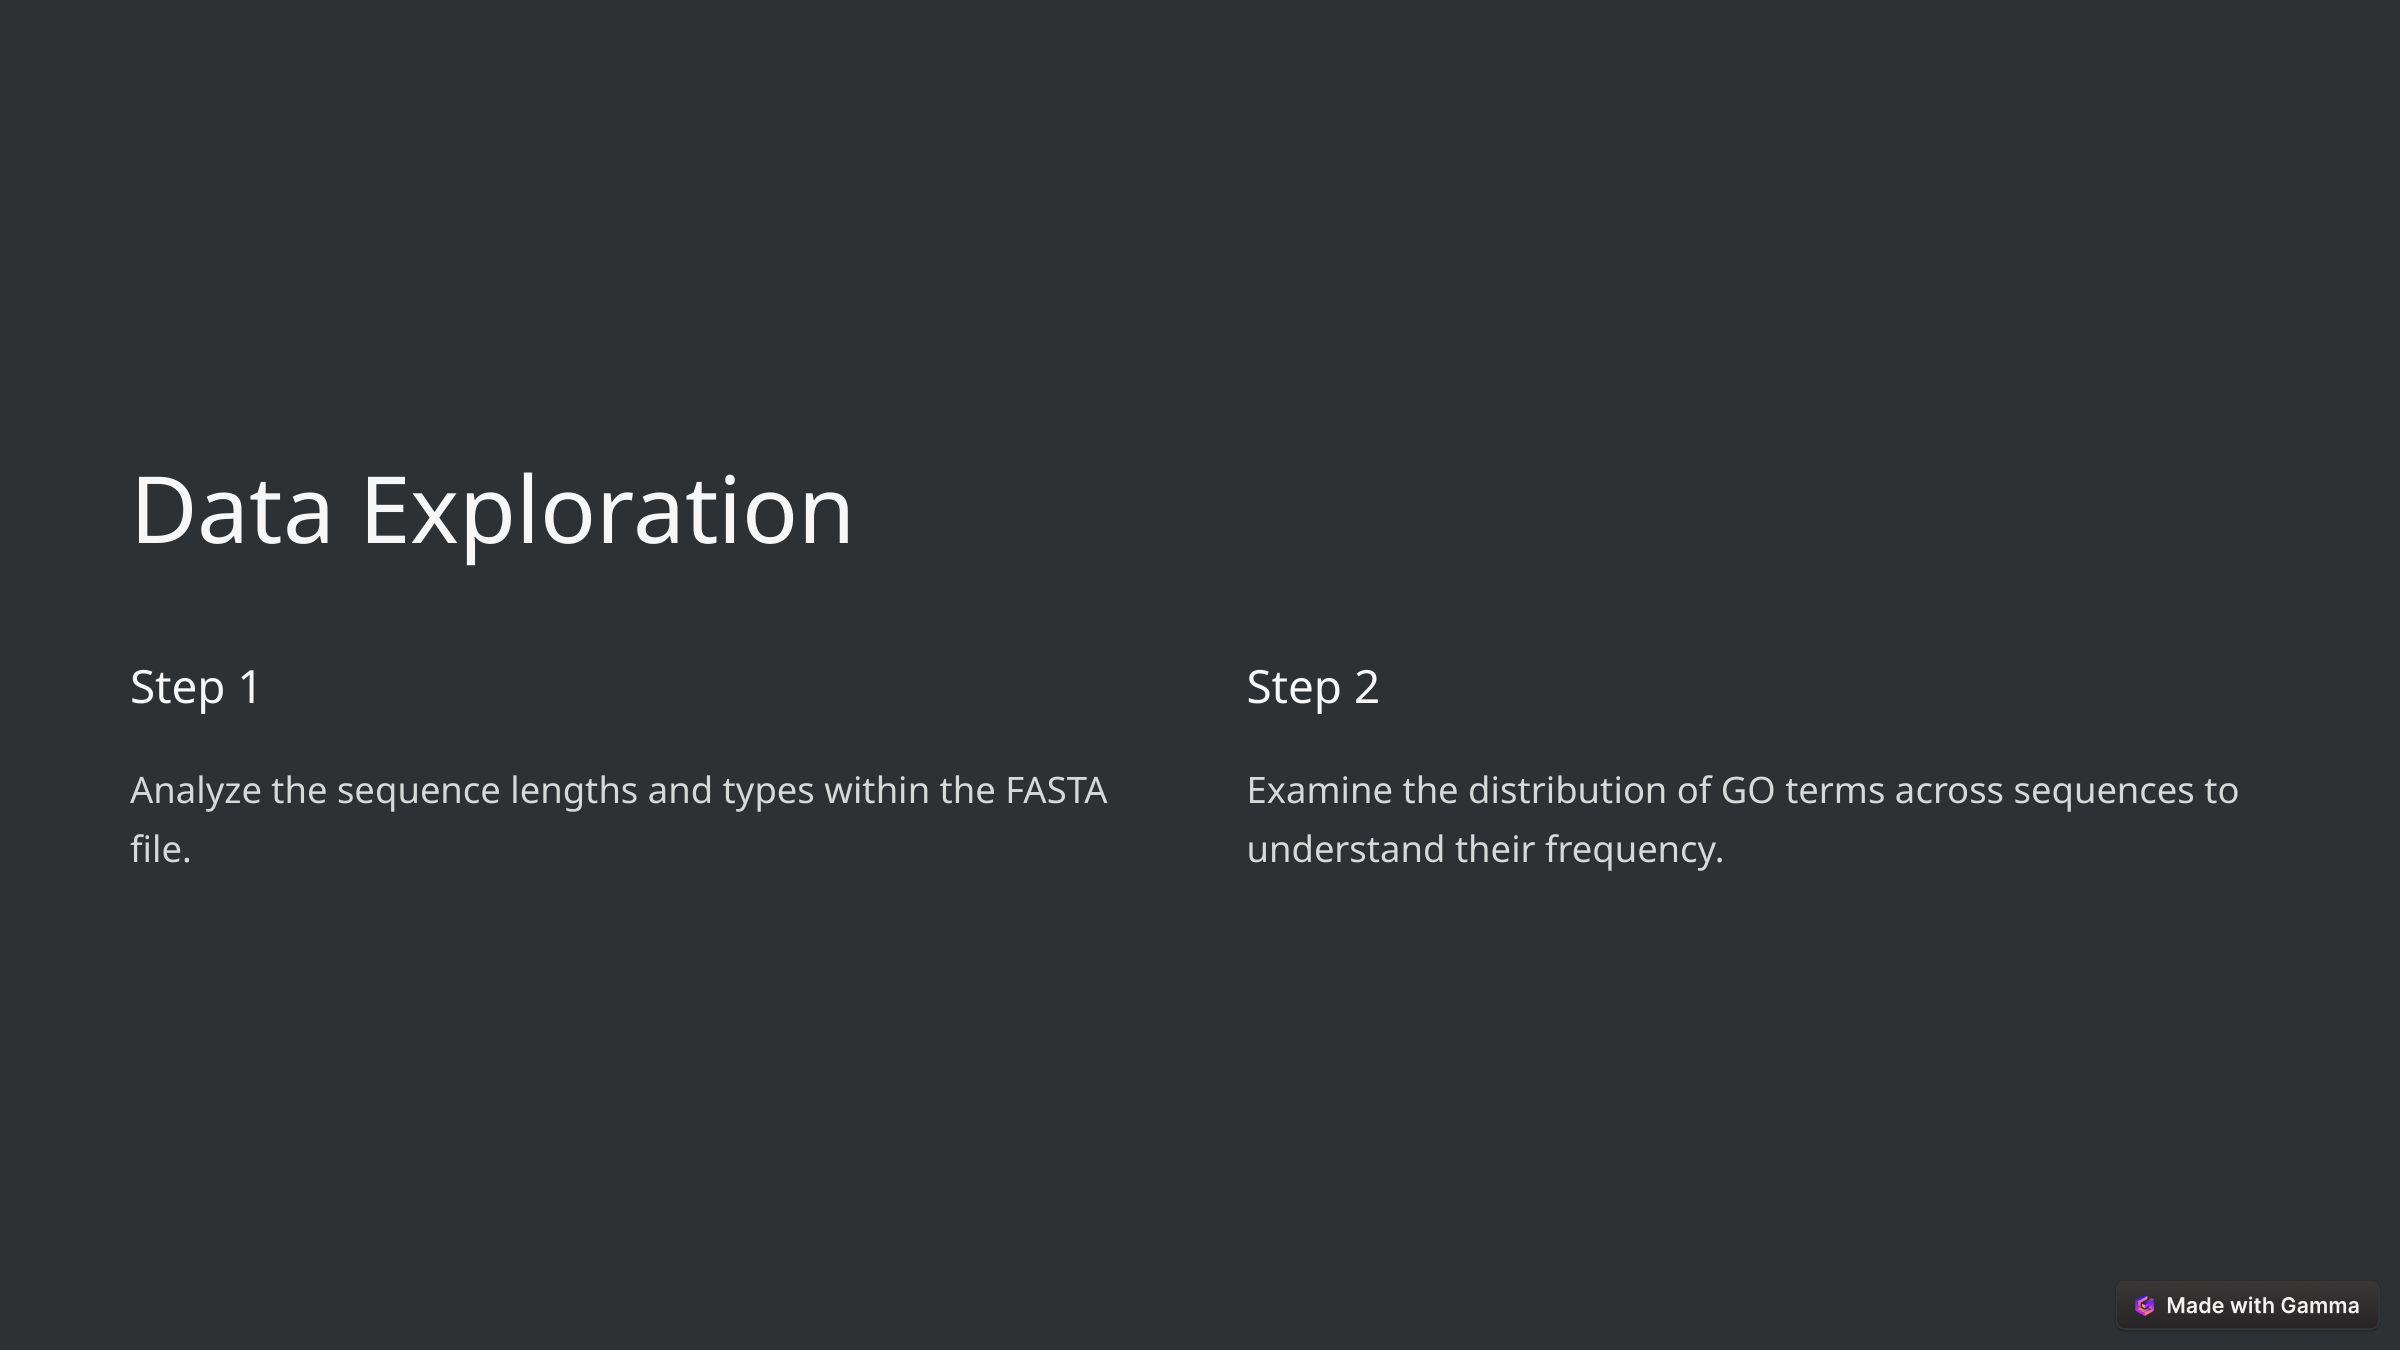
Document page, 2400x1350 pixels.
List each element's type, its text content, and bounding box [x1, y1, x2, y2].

text_box Analyze the sequence lengths and types within the FASTA file. [130, 751, 1155, 871]
text_box Data Exploration [130, 446, 1061, 563]
text_box Step 1 [130, 655, 596, 714]
text_box Examine the distribution of GO terms across sequences to understand their frequency. [1246, 751, 2271, 871]
picture [2106, 1271, 2389, 1339]
text_box Step 2 [1246, 655, 1712, 714]
